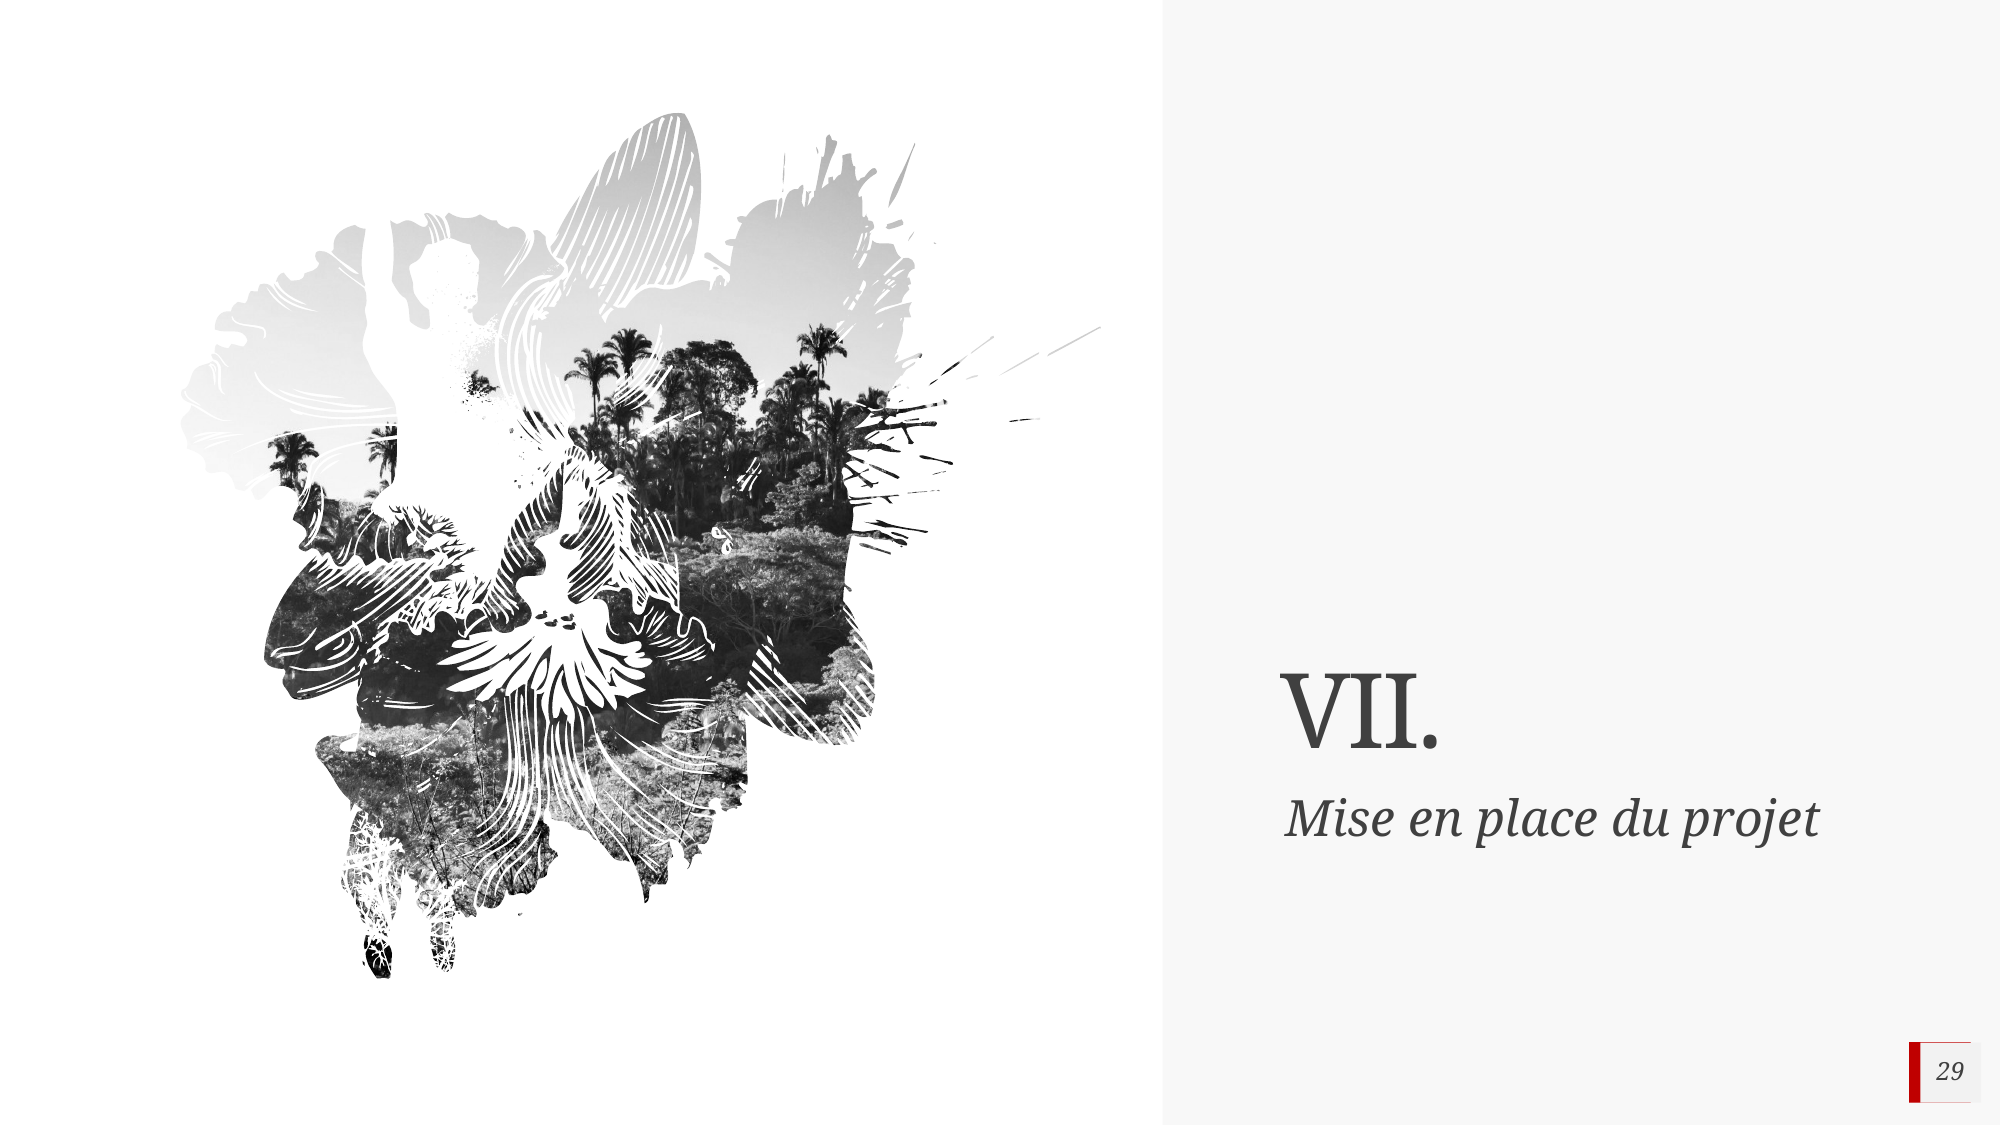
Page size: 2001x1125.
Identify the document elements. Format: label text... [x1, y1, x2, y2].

slide_number 29 [1920, 1042, 1982, 1103]
title VII. [1162, 0, 2000, 1125]
picture [180, 112, 1101, 979]
subtitle Mise en place du projet [1285, 793, 1883, 957]
